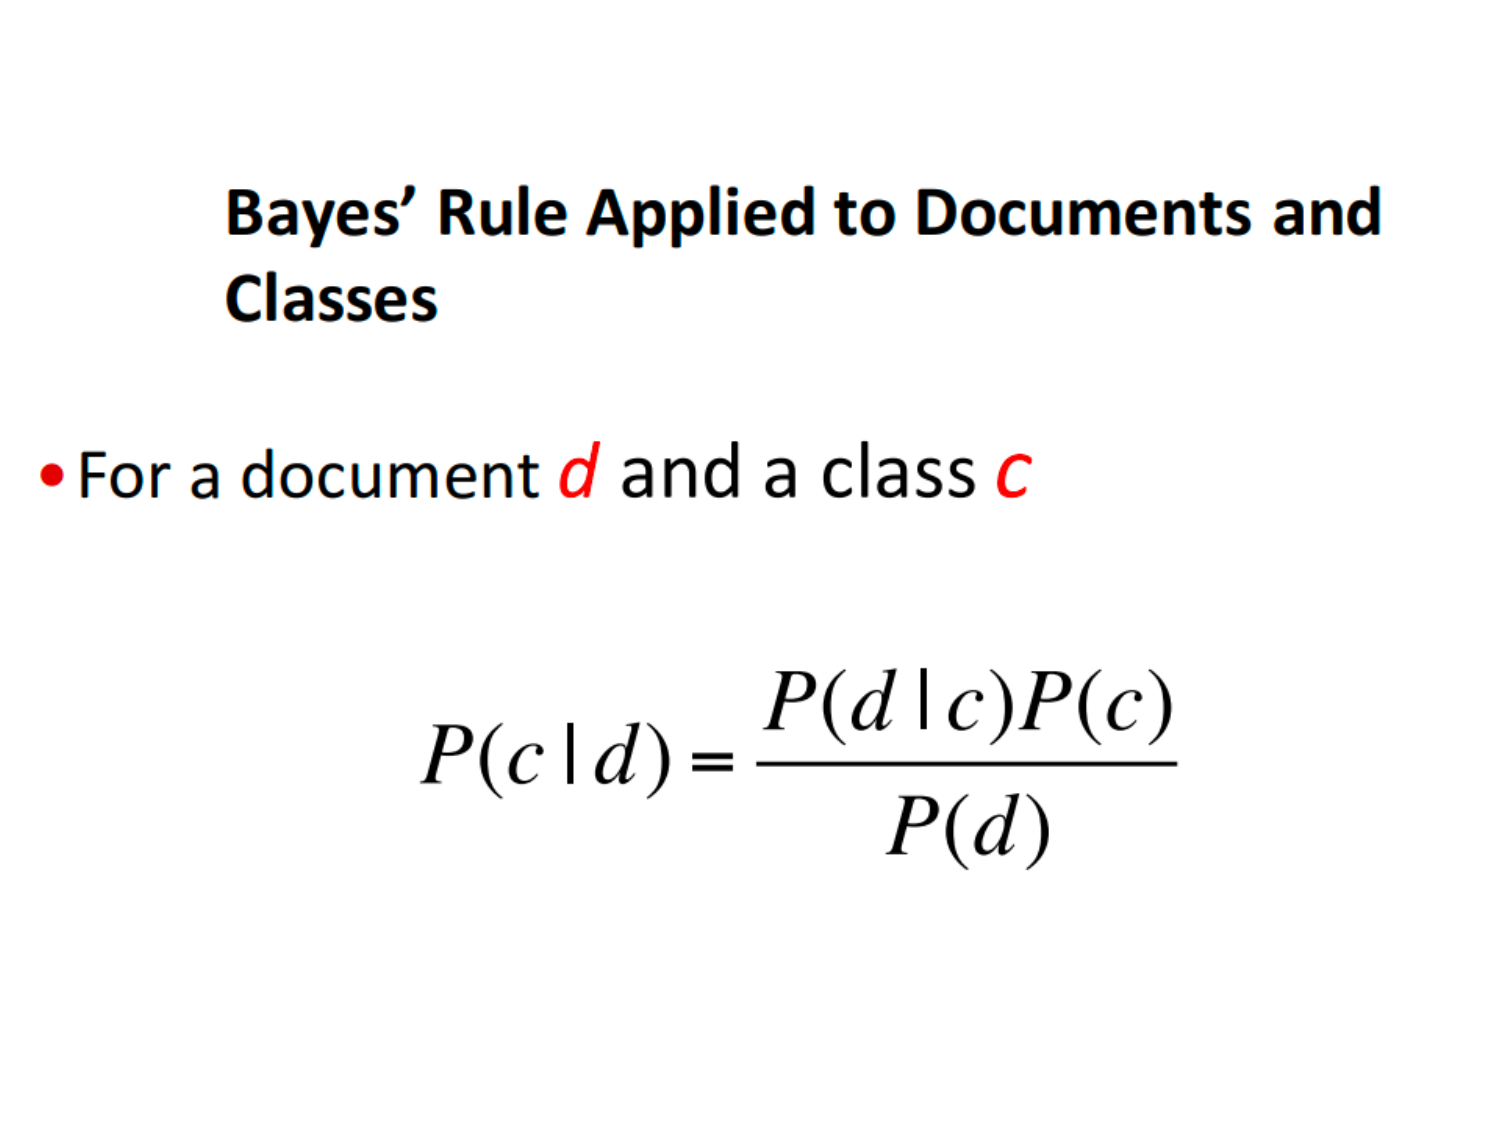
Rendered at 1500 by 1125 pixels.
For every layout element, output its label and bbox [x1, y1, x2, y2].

picture [0, 163, 1500, 962]
